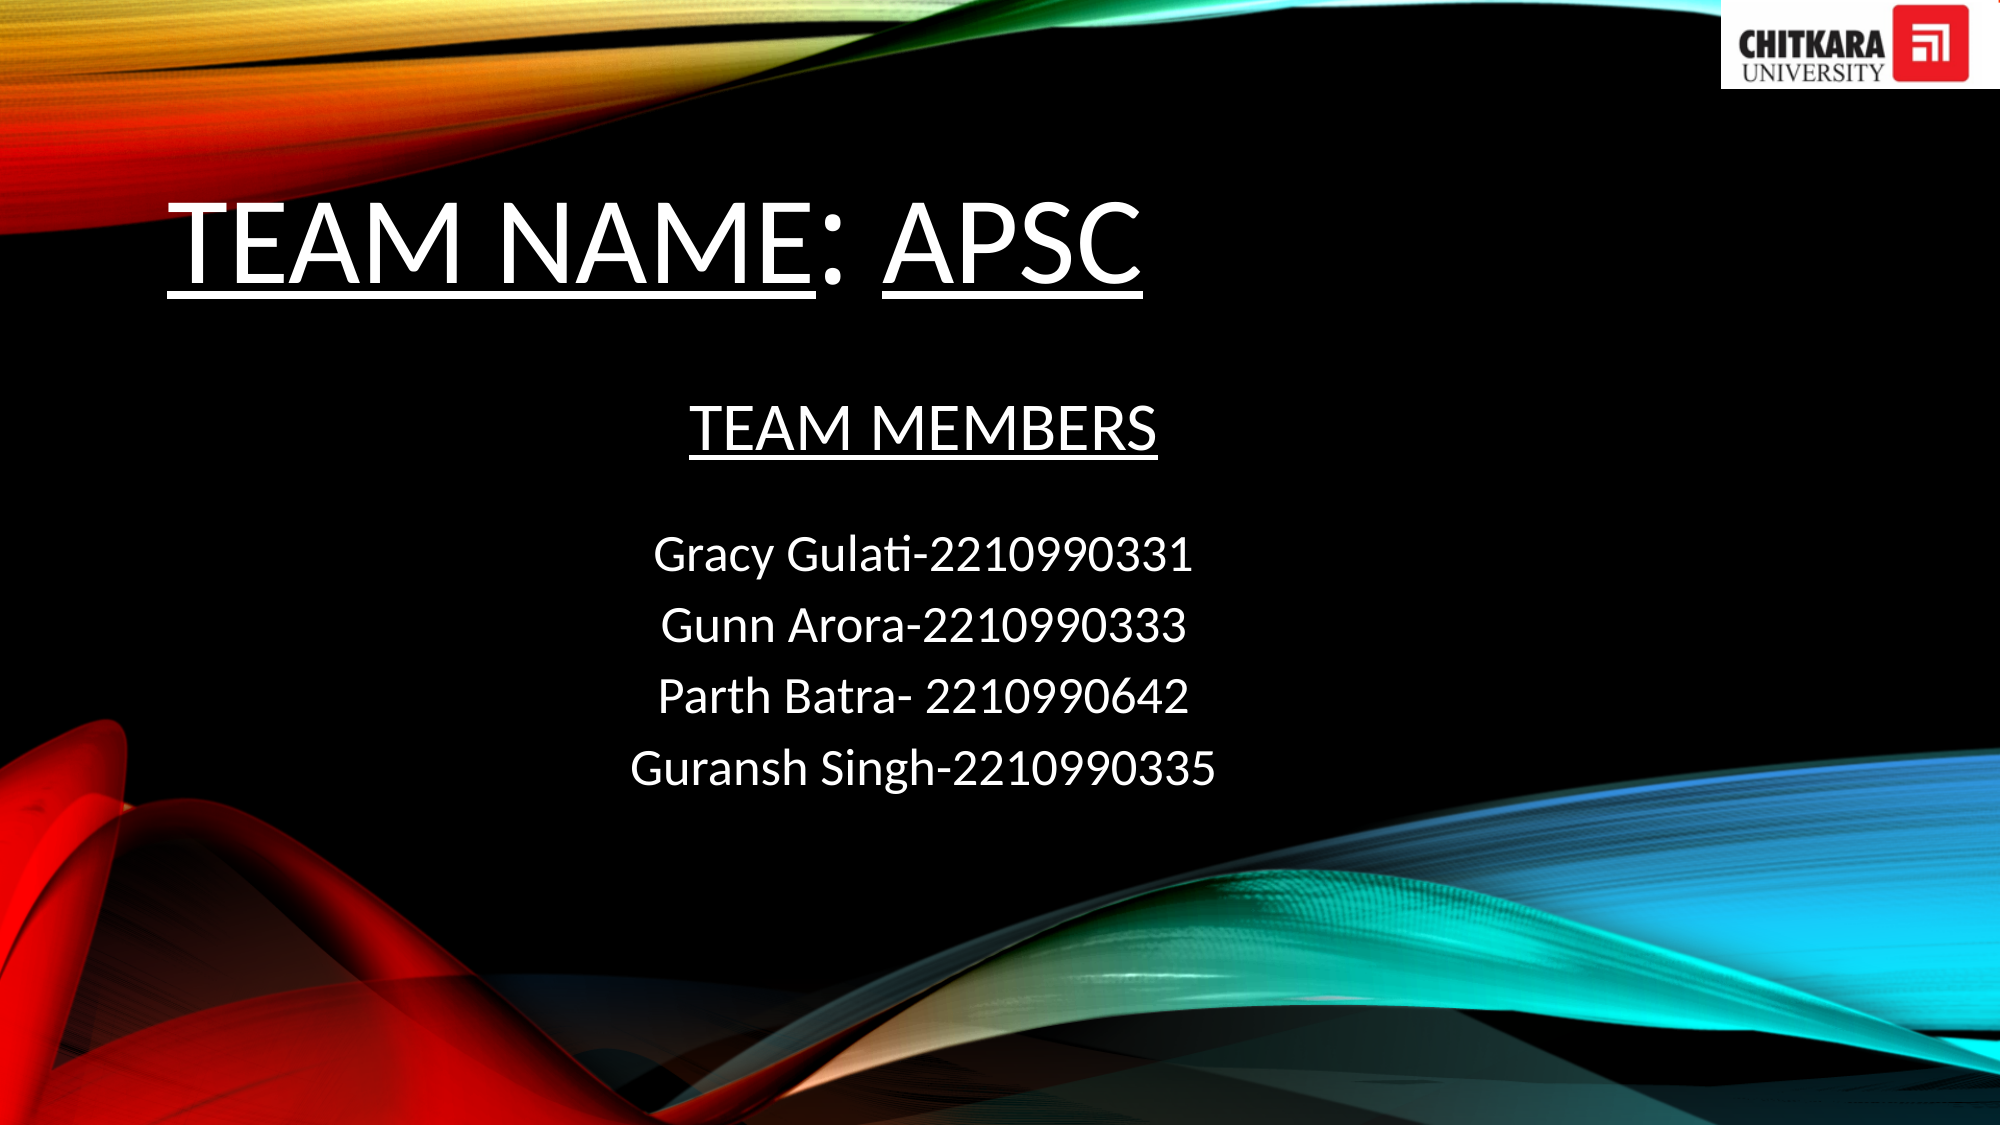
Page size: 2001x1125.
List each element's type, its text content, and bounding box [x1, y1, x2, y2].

picture [0, 0, 2000, 237]
subtitle TEAM MEMBERS Gracy Gulati-2210990331 Gunn Arora-2210990333 Parth Batra- 2210990642 Guransh Singh-2210990335 [103, 337, 1745, 808]
title TEAM NAME: APSC [152, 18, 1703, 318]
picture [0, 717, 2000, 1125]
